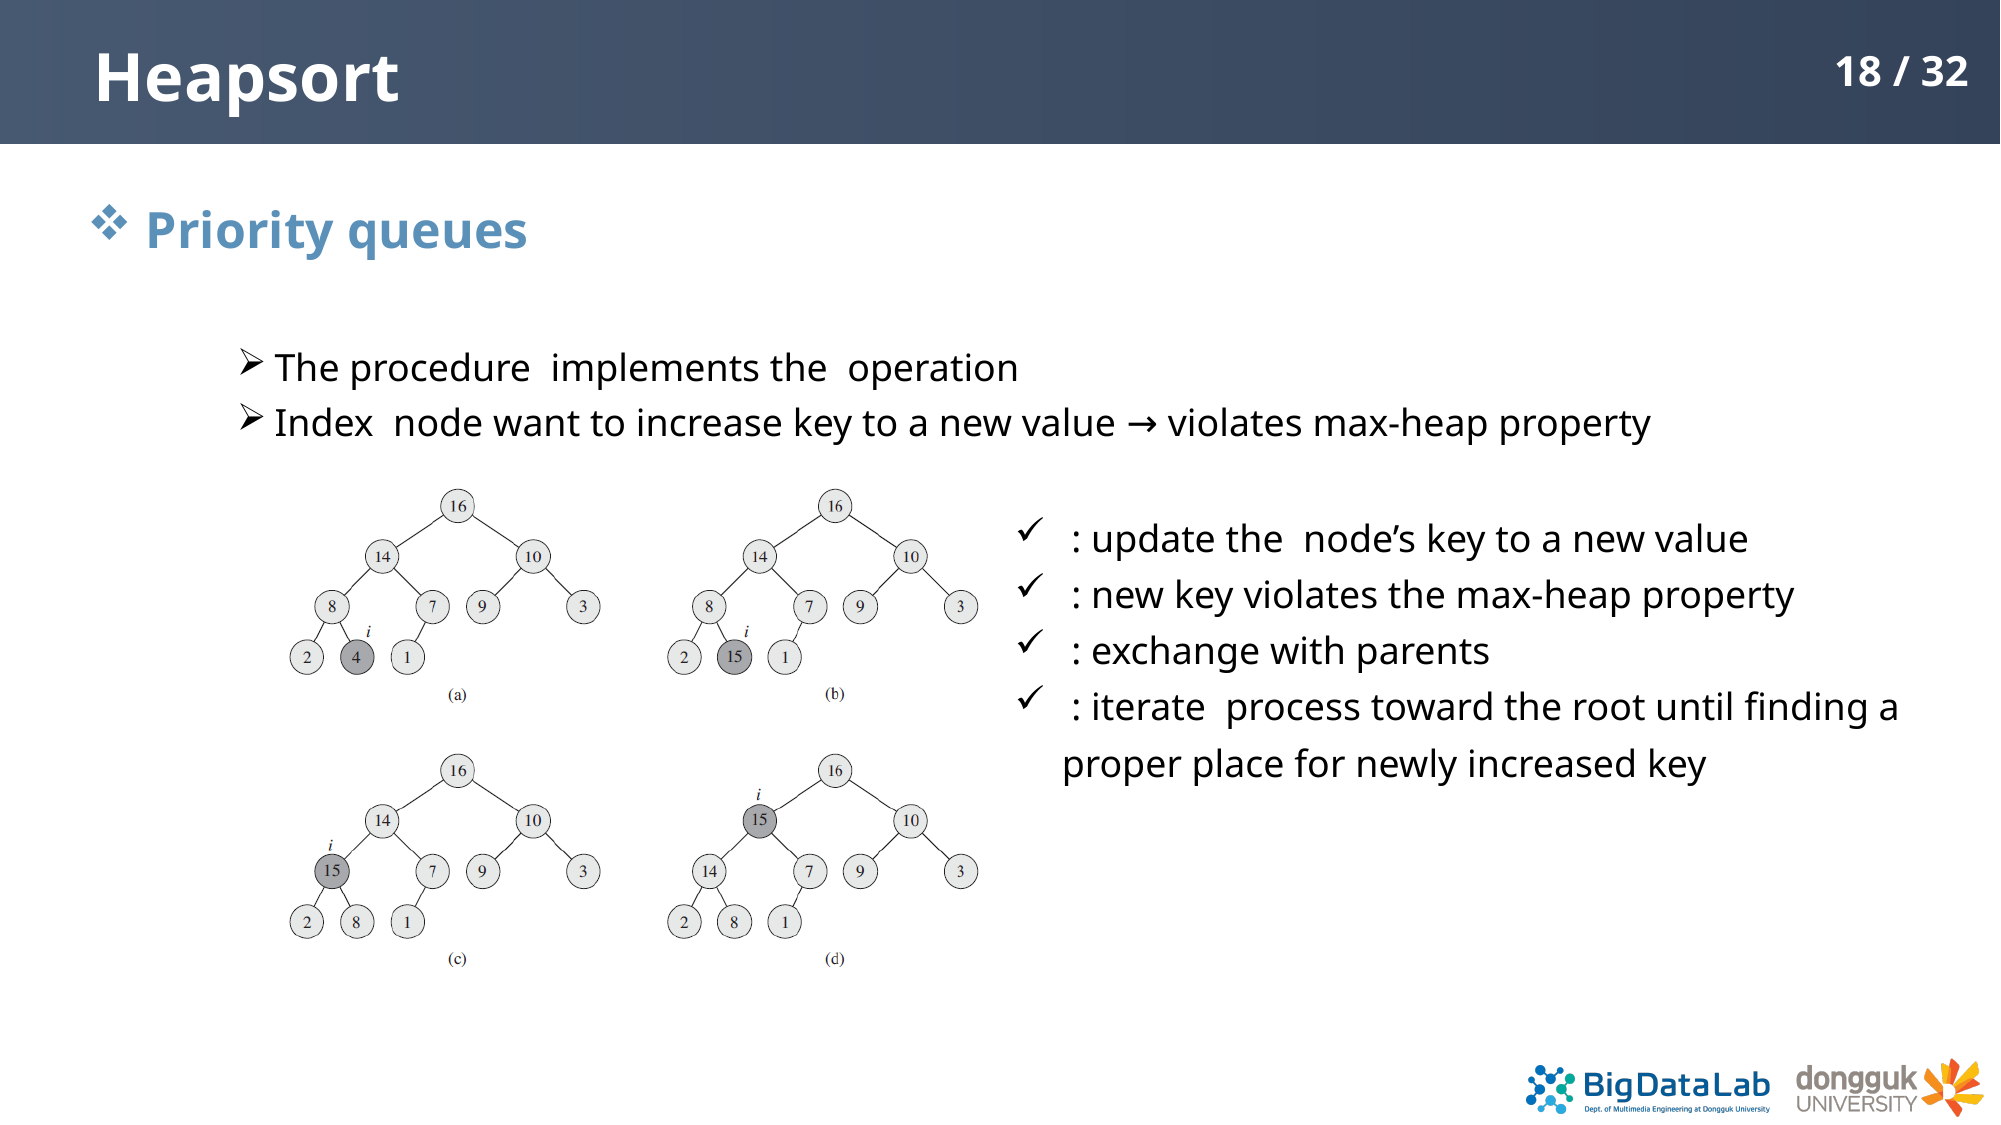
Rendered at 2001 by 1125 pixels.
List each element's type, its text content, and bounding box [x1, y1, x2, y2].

picture [1526, 1065, 1770, 1114]
slide_number 18 / 32 [1769, 21, 1984, 126]
picture [271, 469, 1000, 978]
title Heapsort [78, 21, 1935, 128]
